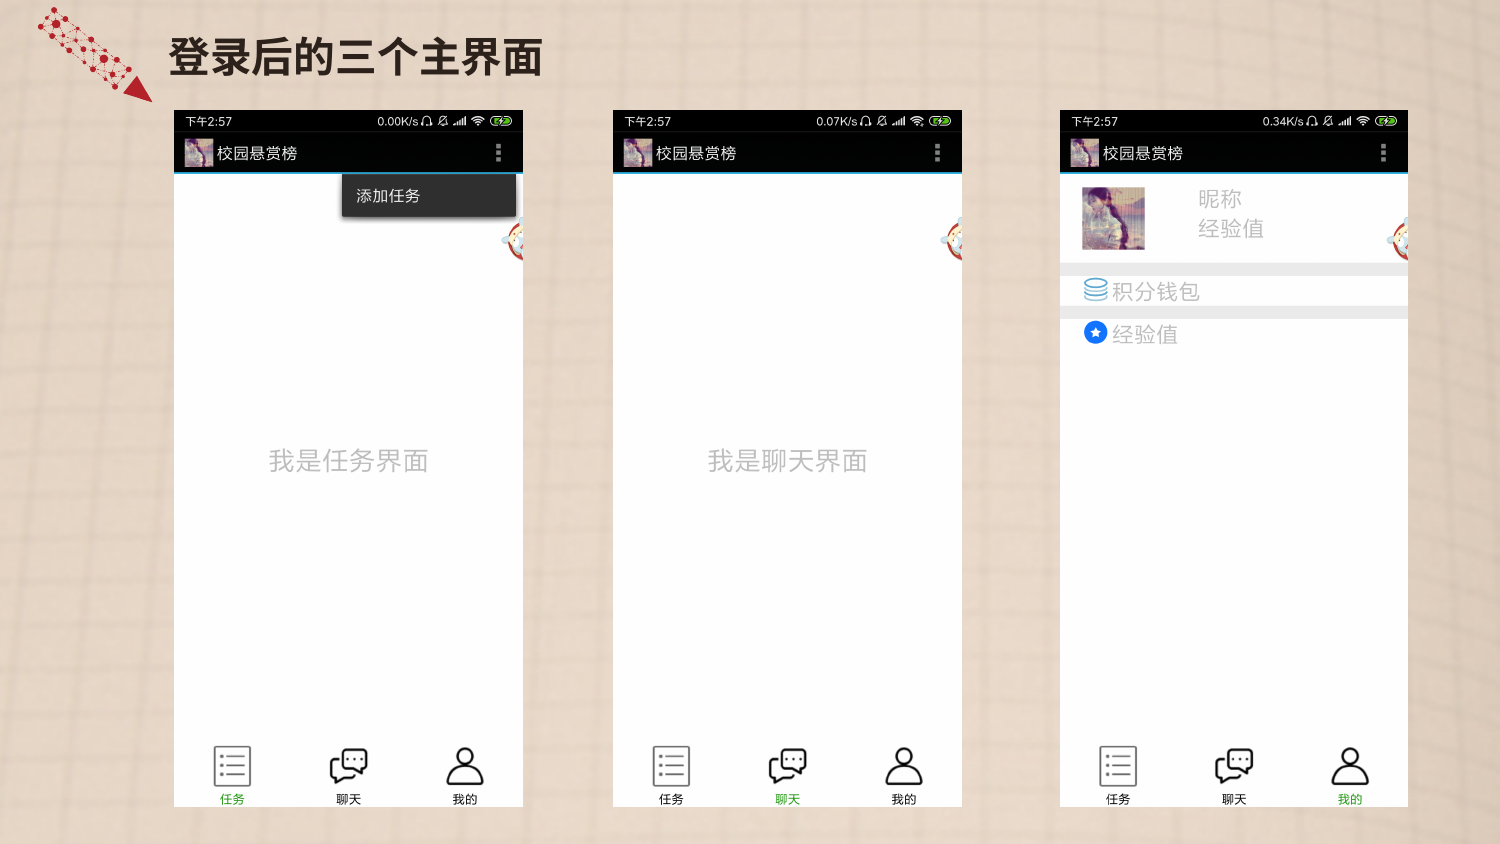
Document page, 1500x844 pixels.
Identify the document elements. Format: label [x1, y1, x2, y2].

picture [0, 0, 1500, 844]
text_box [39, 4, 154, 108]
